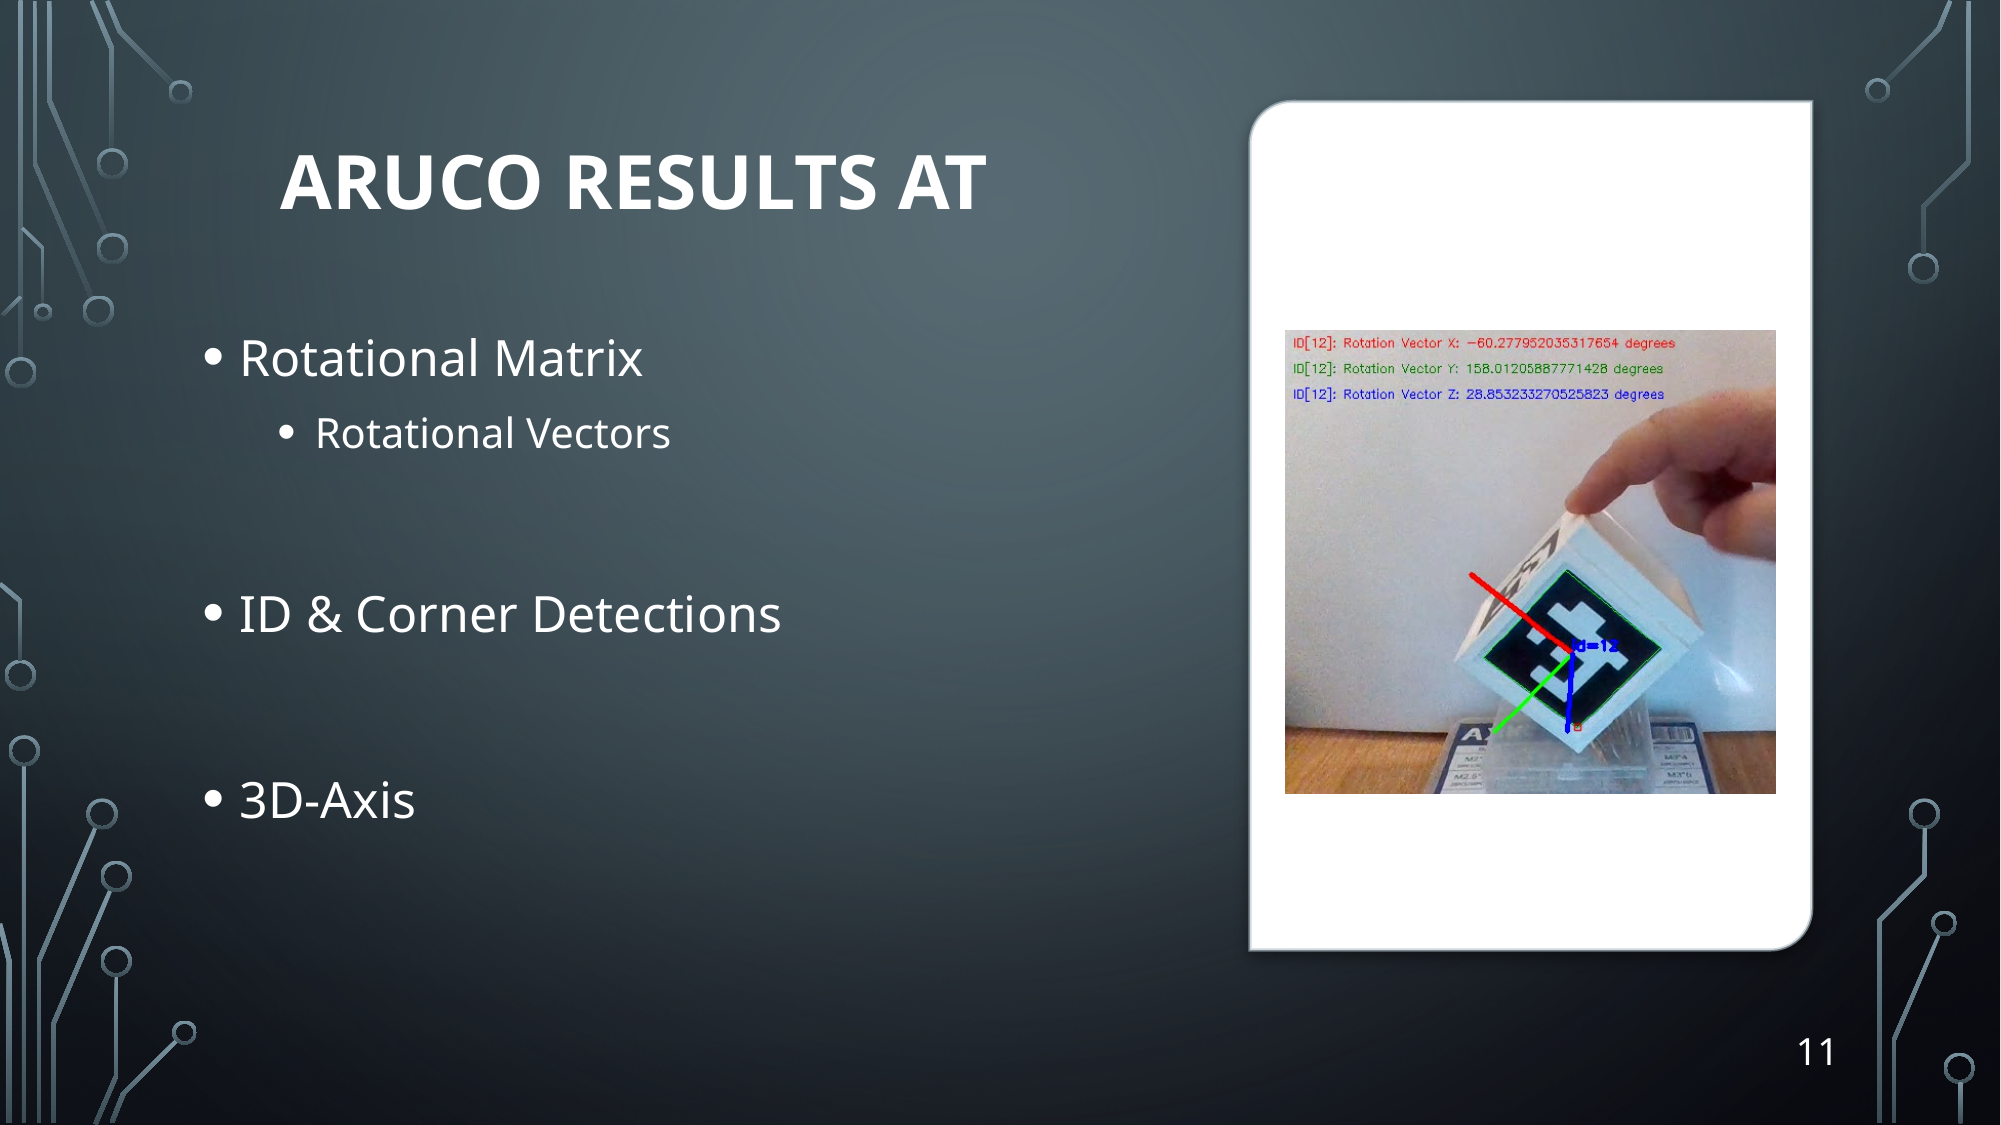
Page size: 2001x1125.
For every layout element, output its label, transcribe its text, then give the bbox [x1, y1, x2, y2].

list Rotational Matrix Rotational Vectors ID & Corner Detections 3D-Axis [187, 306, 1102, 1023]
picture [1285, 330, 1777, 795]
text_box [1248, 99, 1814, 952]
text_box 11 [1727, 1023, 1854, 1084]
